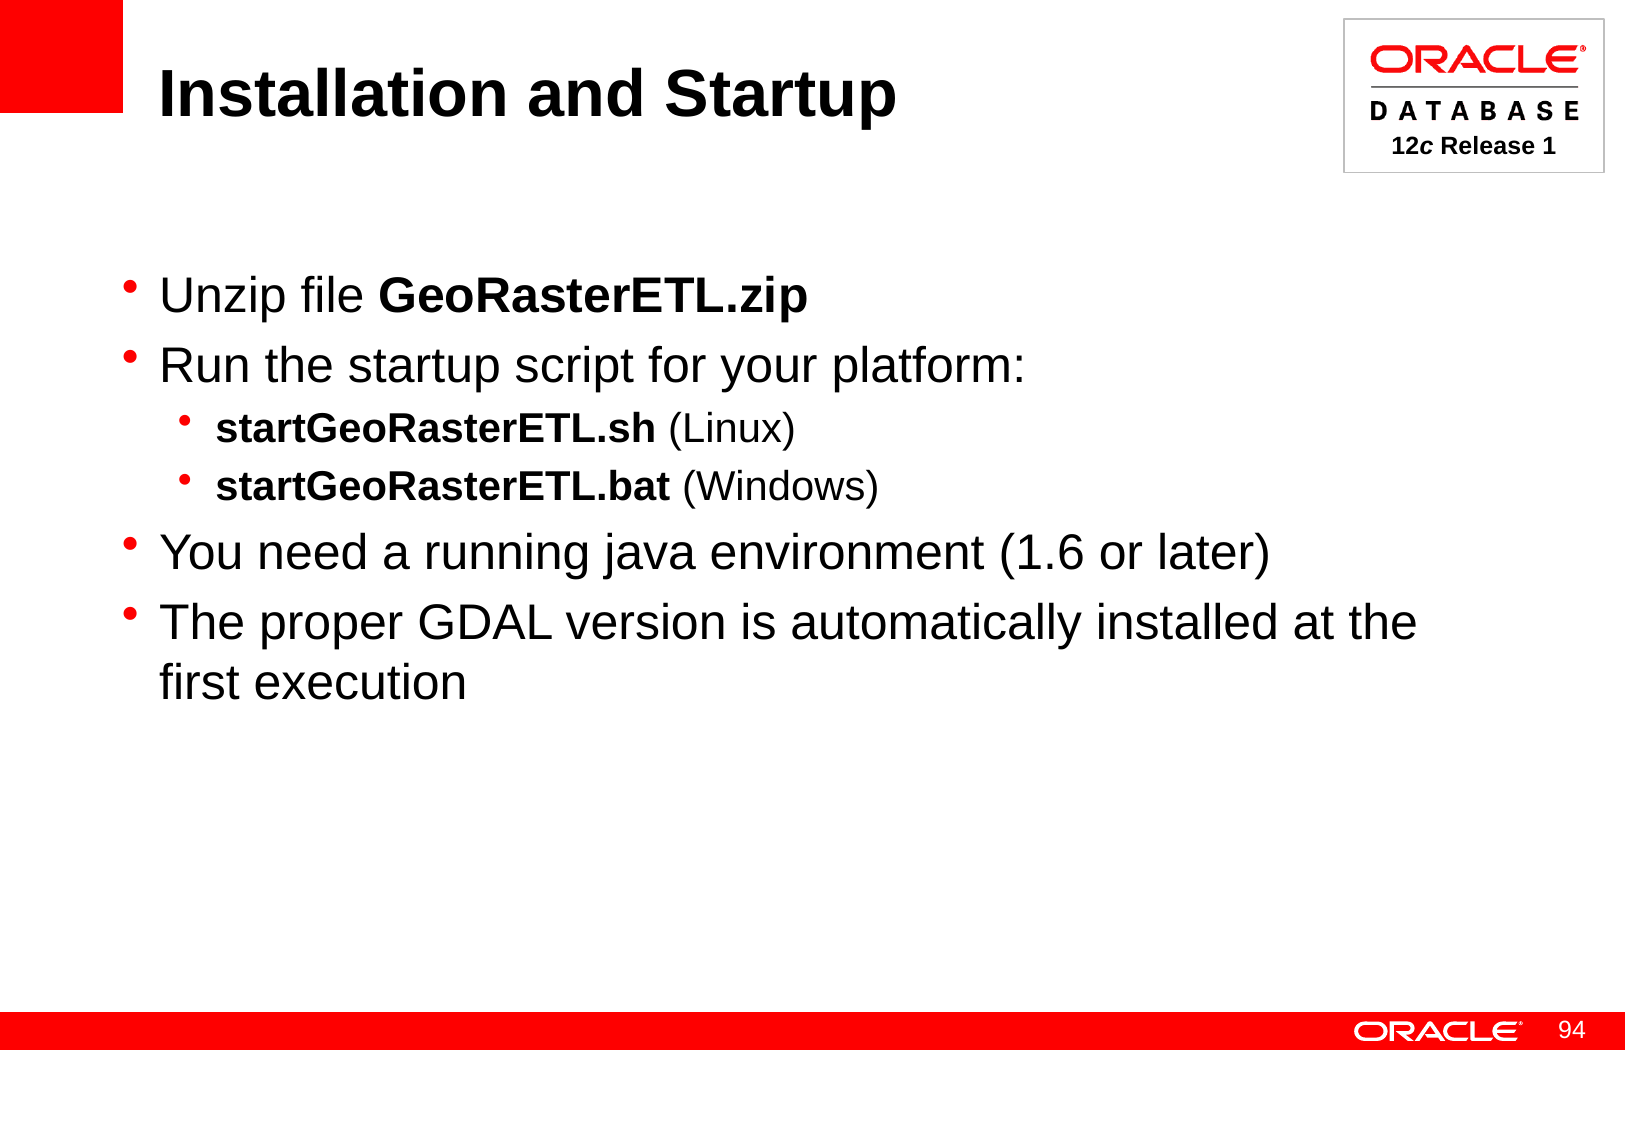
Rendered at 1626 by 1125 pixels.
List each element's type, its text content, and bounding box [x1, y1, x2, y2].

picture [0, 1012, 1625, 1050]
list Unzip file GeoRasterETL.zip Run the startup script for your platform: startGeoRasterETL.sh (Linux) startGeoRasterETL.bat (Windows) You need a running java environment (1.6 or later) The proper GDAL version is automatically installed at the first execution [121, 262, 1462, 976]
title Installation and Startup [157, 49, 1506, 205]
picture [0, 0, 123, 113]
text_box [1343, 18, 1605, 173]
